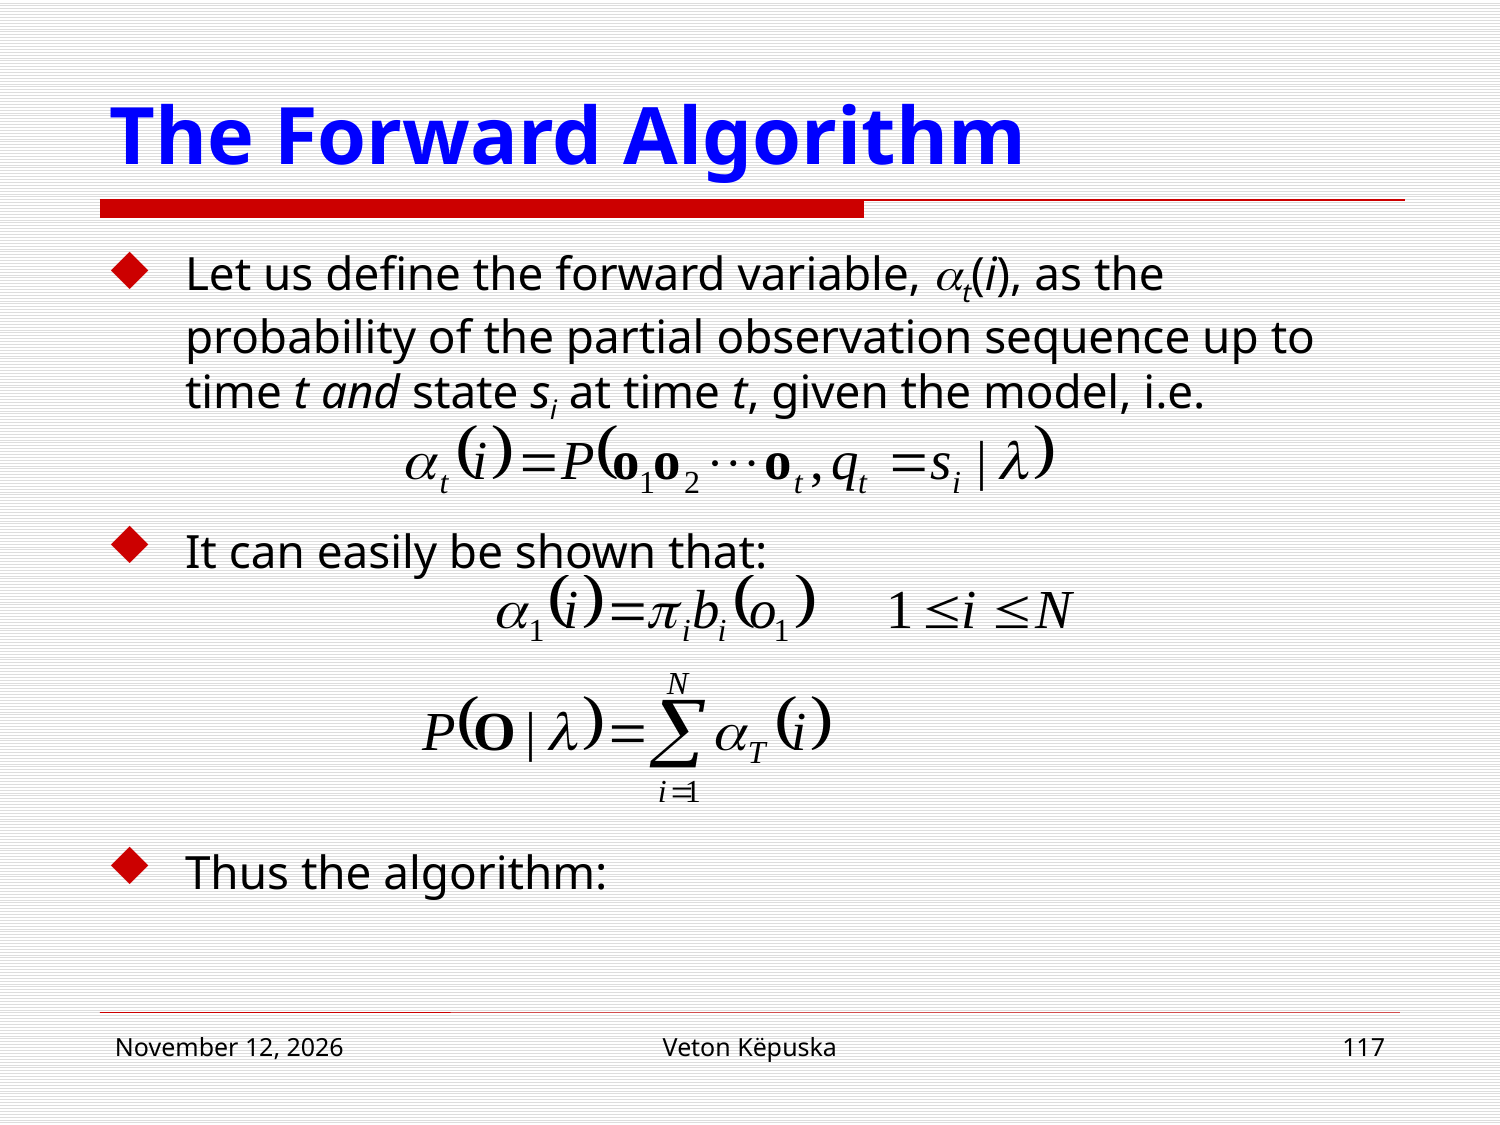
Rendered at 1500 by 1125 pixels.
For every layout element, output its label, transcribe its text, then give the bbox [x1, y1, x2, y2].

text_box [397, 423, 1057, 507]
title The Forward Algorithm [93, 49, 1407, 188]
list Let us define the forward variable, t(i), as the probability of the partial observation sequence up to time t and state si at time t, given the model, i.e. It can easily be shown that: Thus the algorithm: [92, 237, 1406, 988]
footer Veton Këpuska [512, 1024, 988, 1103]
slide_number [99, 1024, 426, 1103]
slide_number 117 [1074, 1024, 1401, 1103]
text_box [412, 574, 1086, 814]
